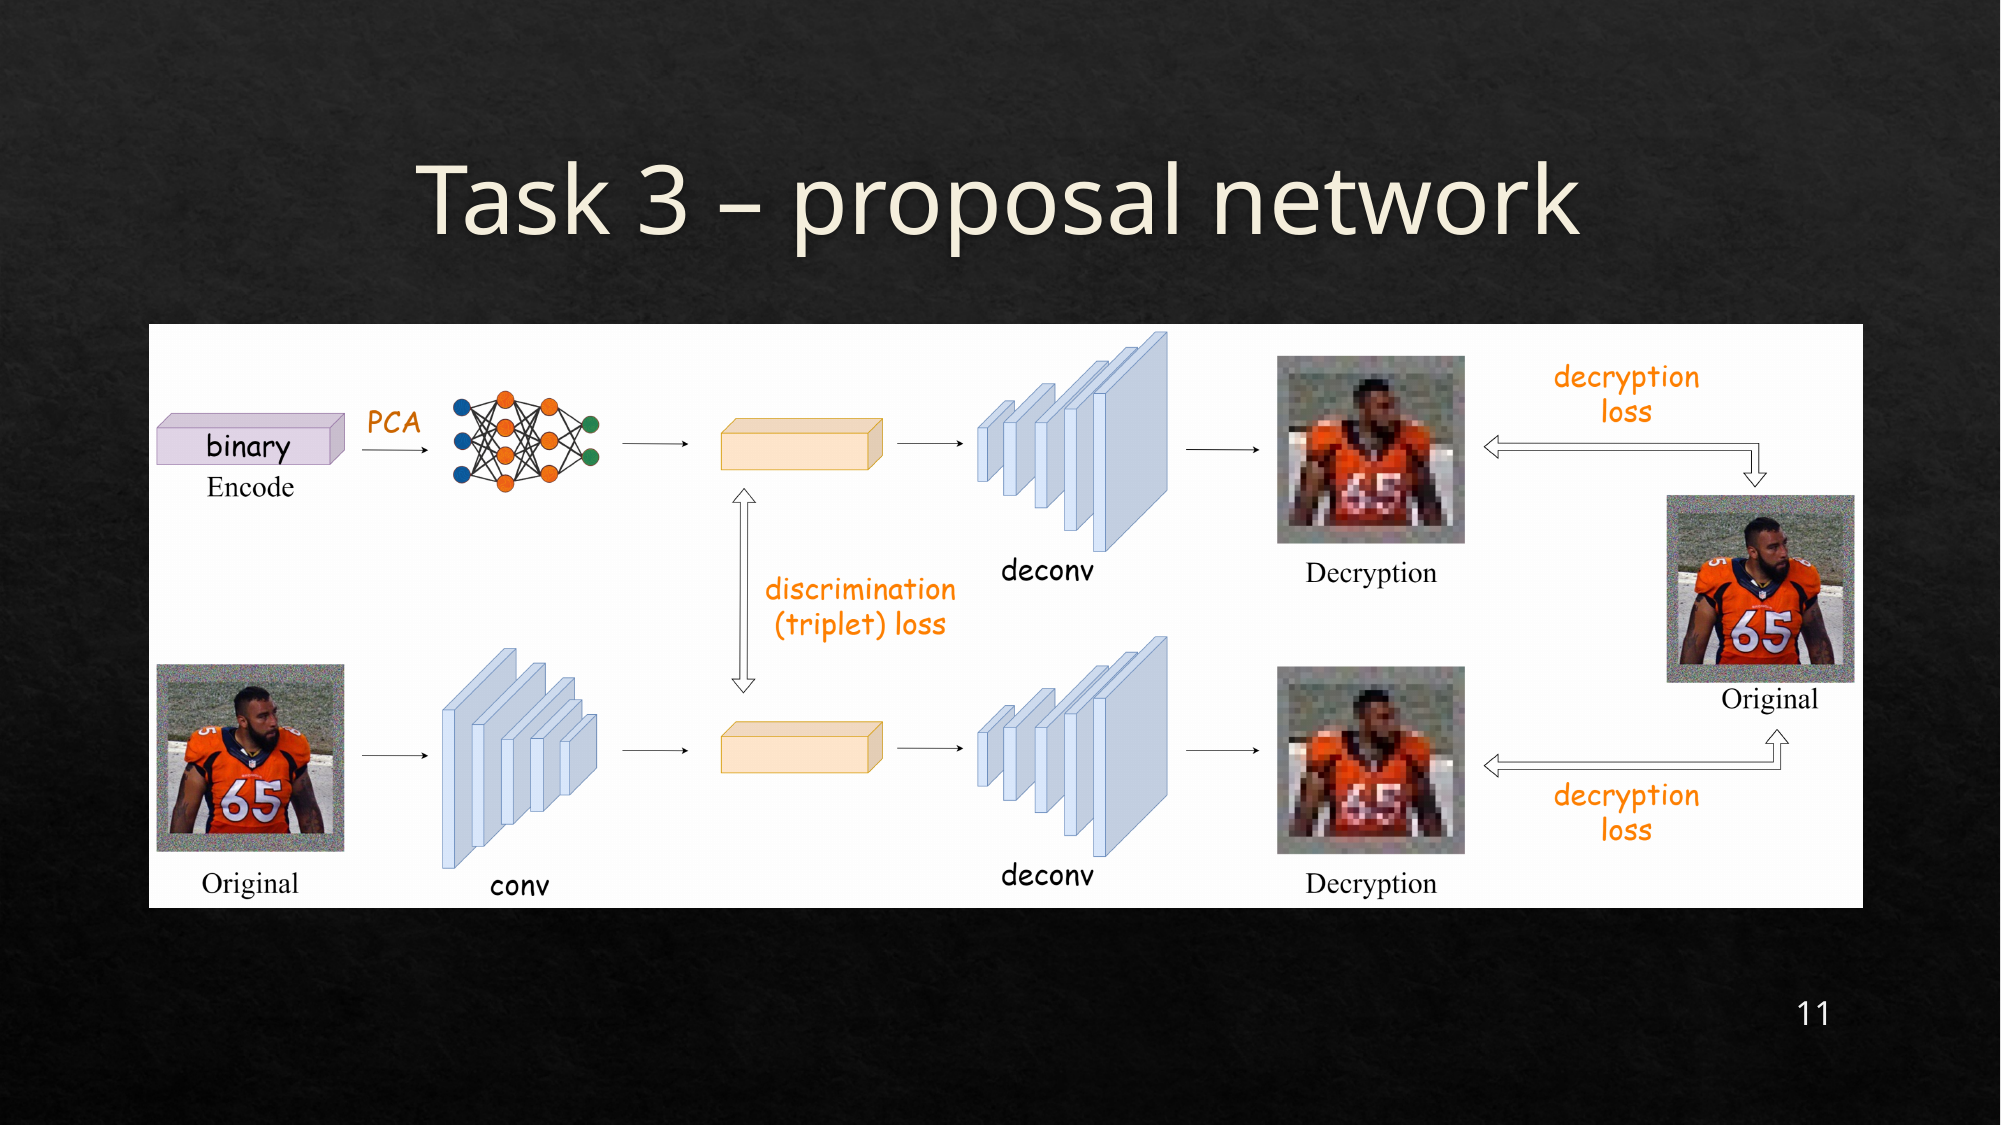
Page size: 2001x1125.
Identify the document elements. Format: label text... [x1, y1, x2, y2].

slide_number 11 [1724, 984, 1849, 1045]
picture [149, 324, 1863, 909]
title Task 3 – proposal network [149, 99, 1849, 307]
